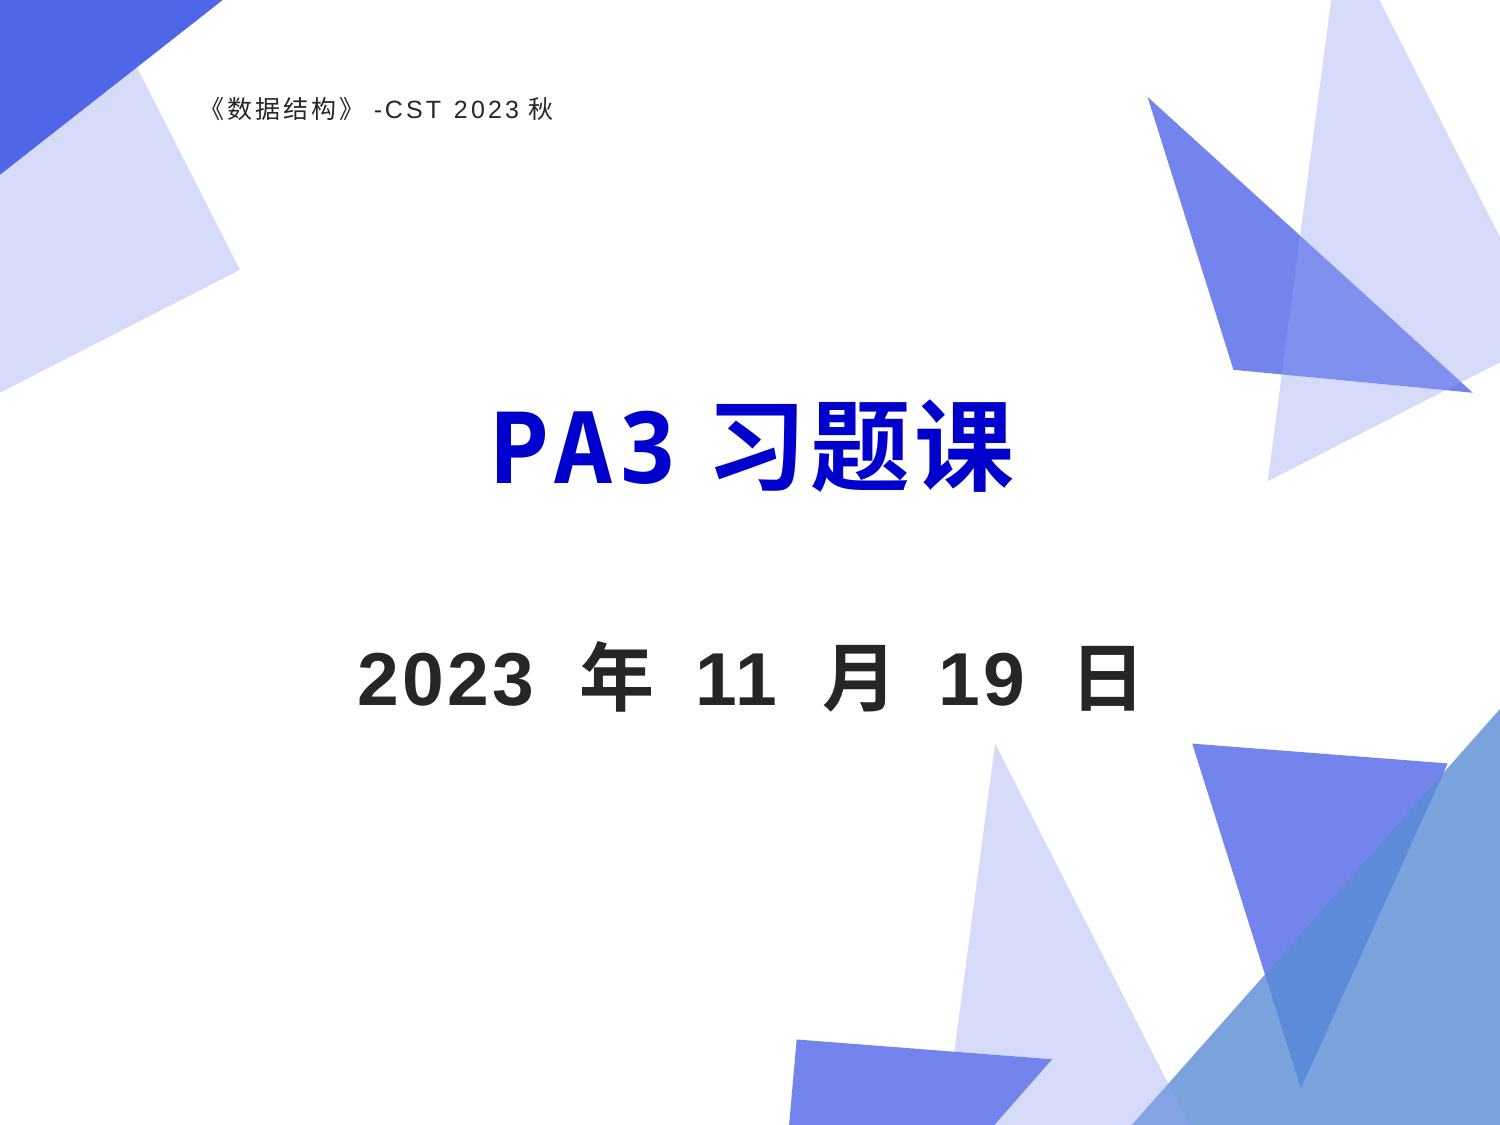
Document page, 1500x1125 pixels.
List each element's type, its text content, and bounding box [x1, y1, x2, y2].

subtitle 2023 年 11 月 19 日 [257, 577, 1243, 728]
list 《数据结构》-CST 2023秋 [182, 73, 583, 148]
title PA3习题课 [257, 264, 1243, 510]
